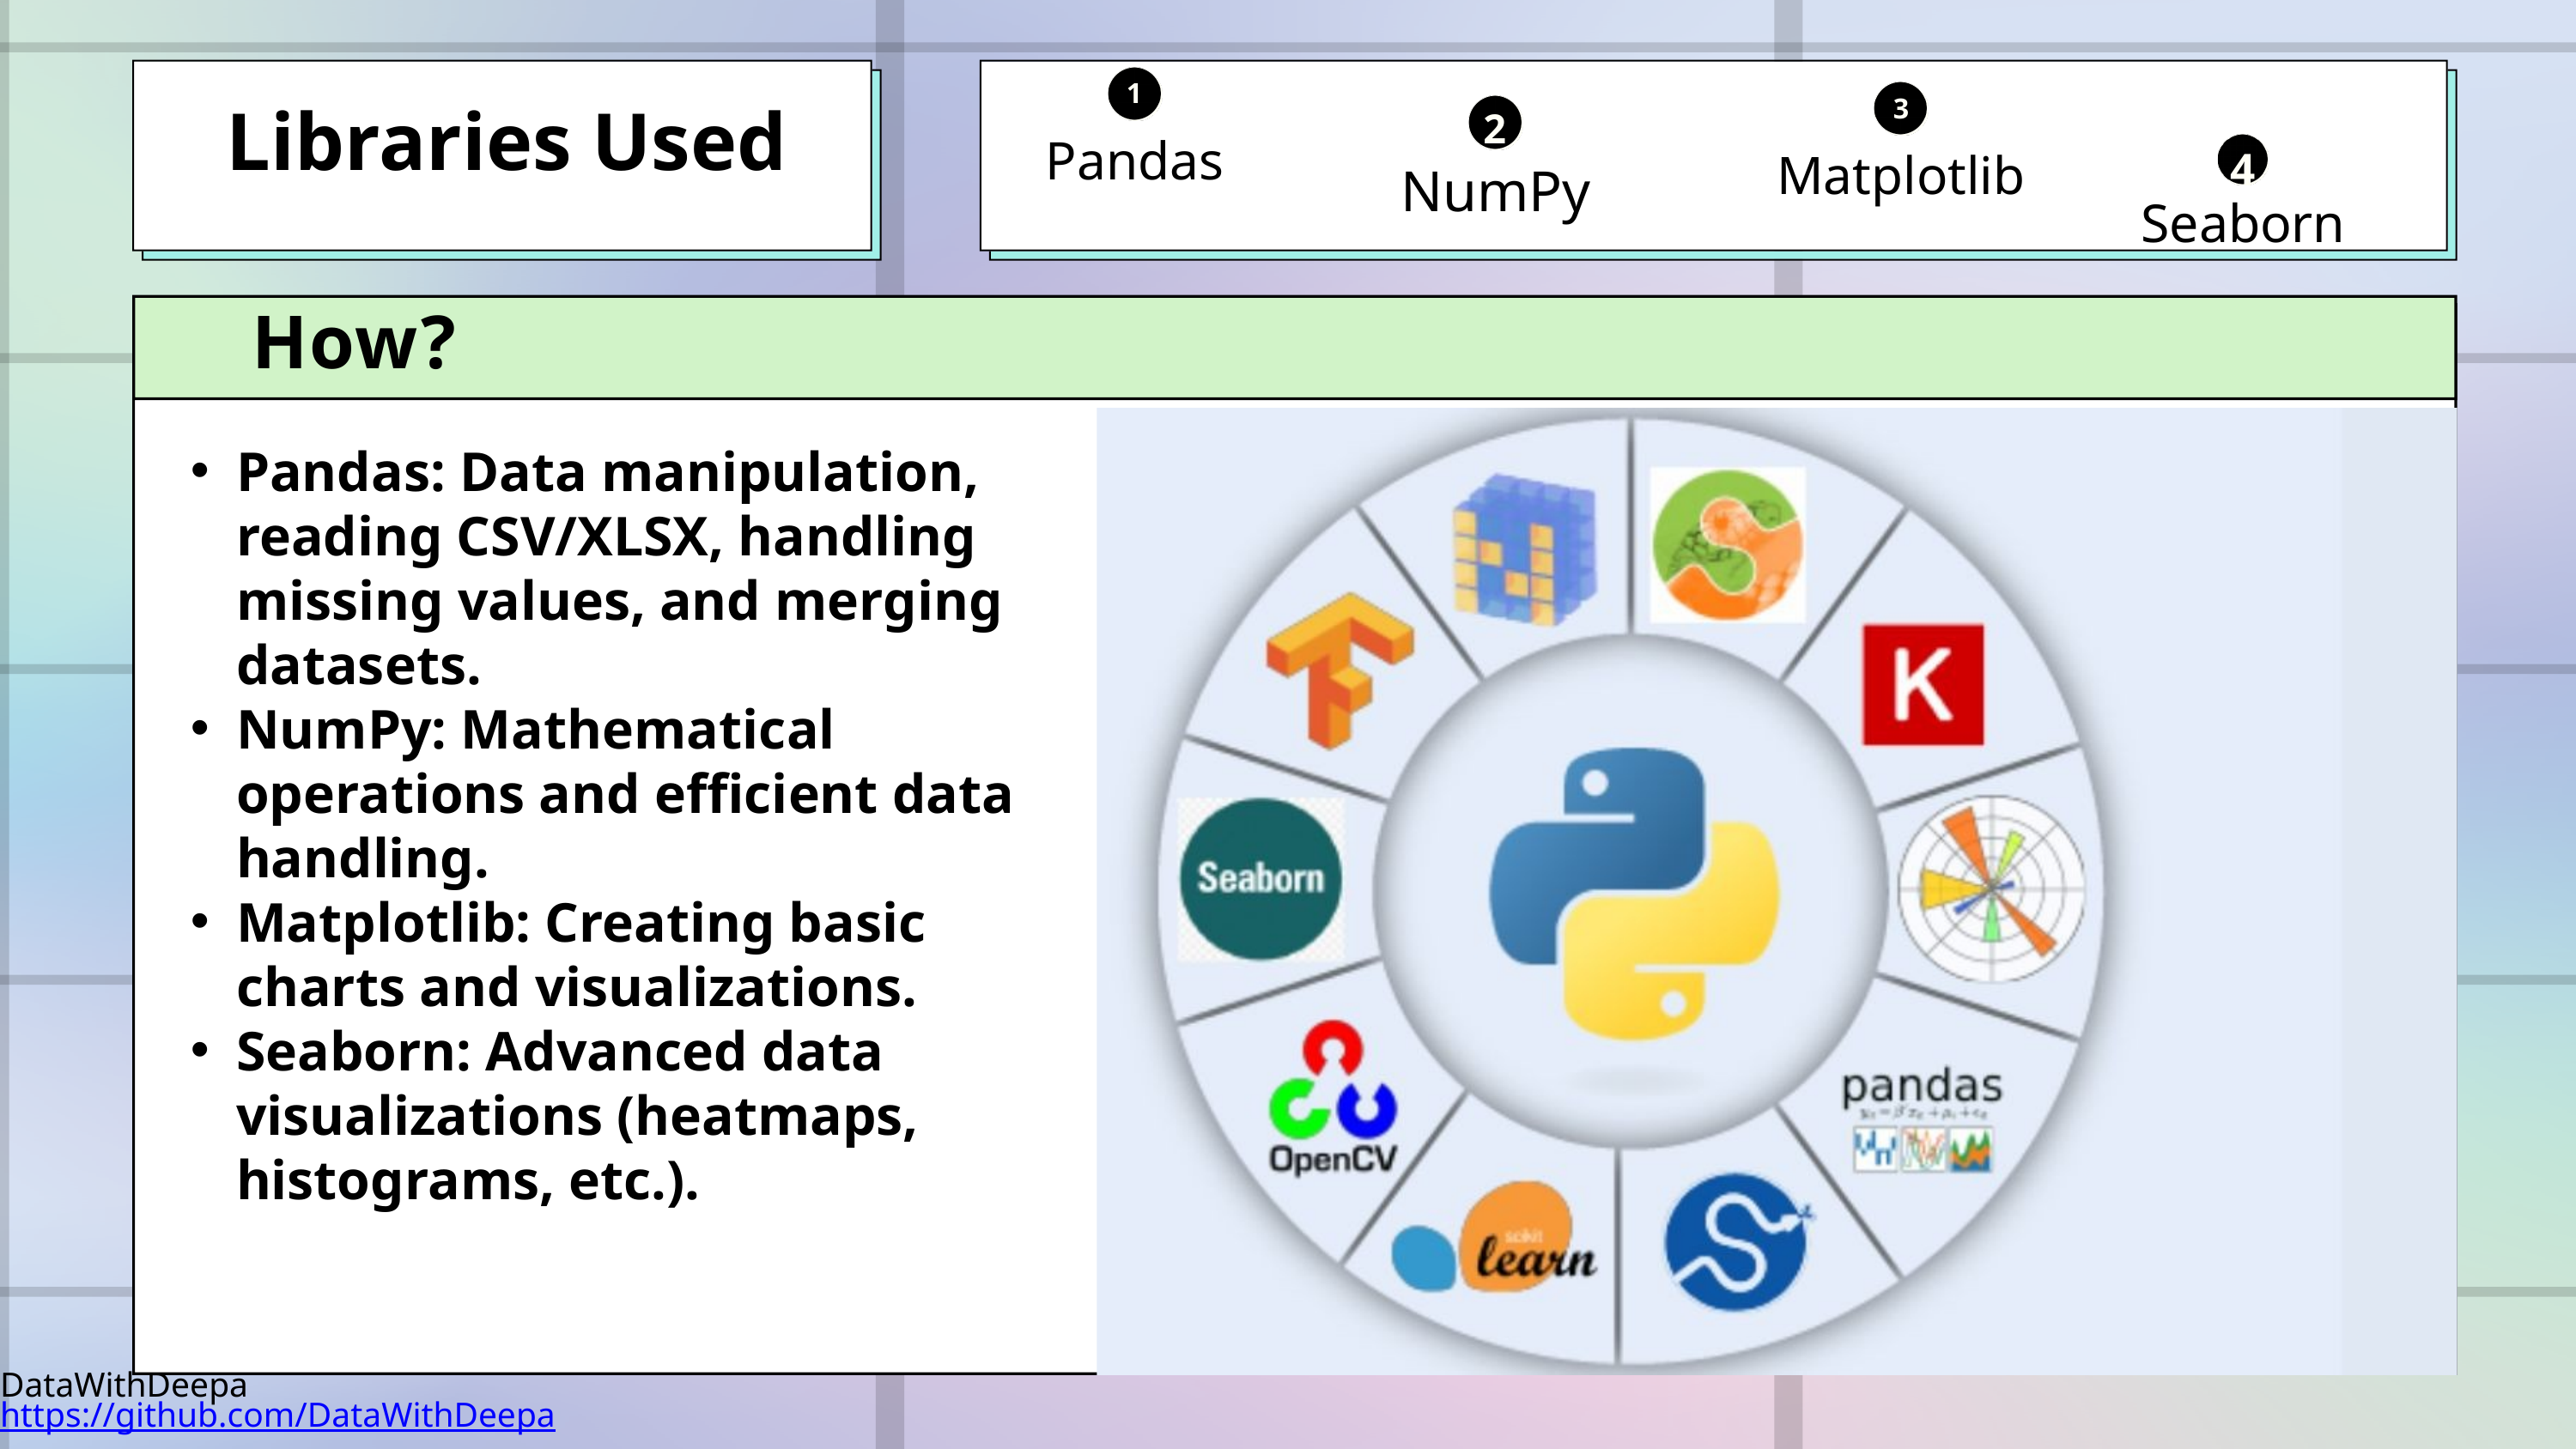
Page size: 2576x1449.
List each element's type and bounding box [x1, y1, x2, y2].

text_box [1003, 66, 1267, 255]
text_box [0, 0, 2576, 1449]
text_box [131, 59, 882, 261]
text_box [131, 410, 2458, 1376]
text_box [2077, 134, 2409, 257]
text_box [979, 59, 2458, 261]
text_box [1724, 82, 2078, 209]
text_box [131, 294, 2458, 401]
text_box [1388, 95, 1603, 227]
